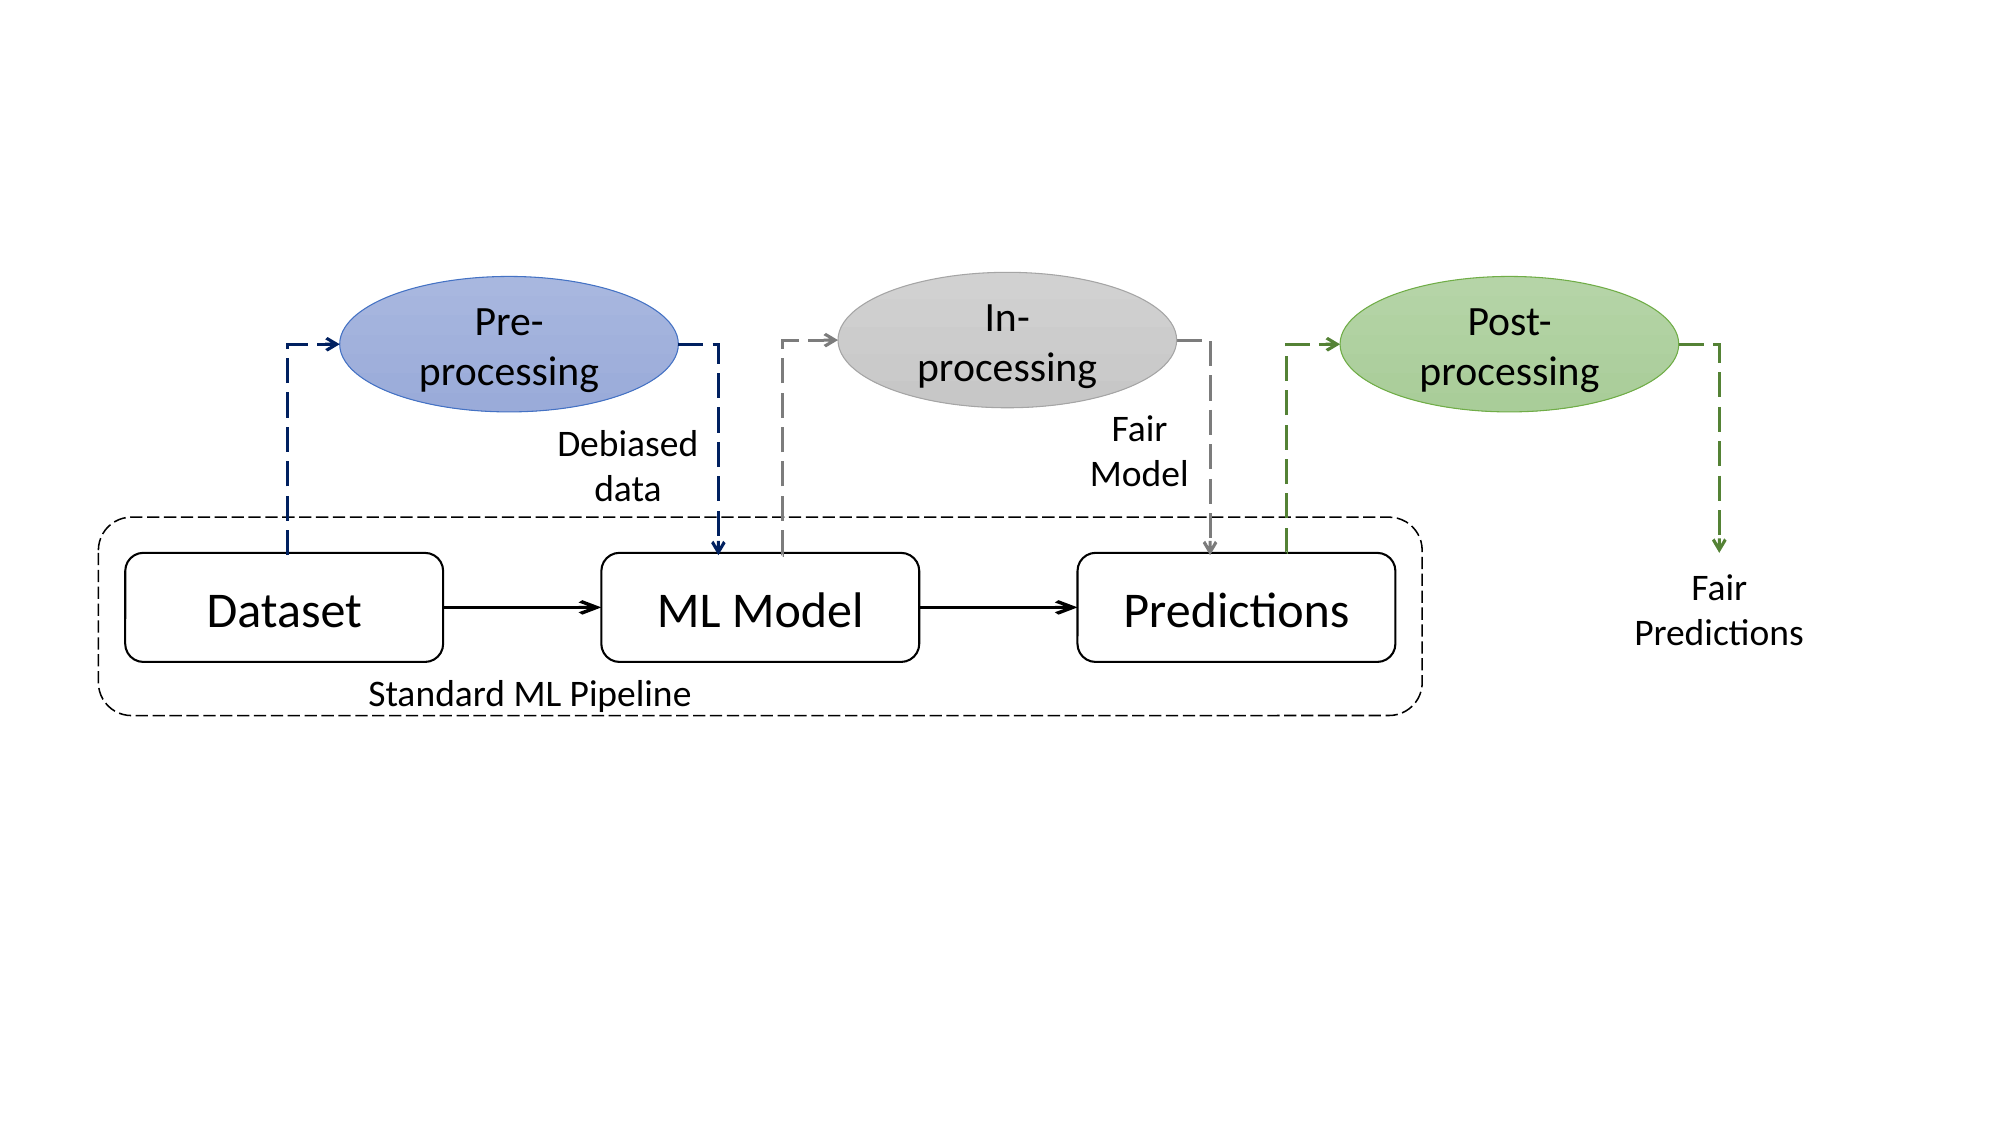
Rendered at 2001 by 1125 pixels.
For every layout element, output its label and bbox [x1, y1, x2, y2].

text_box [98, 272, 1836, 723]
